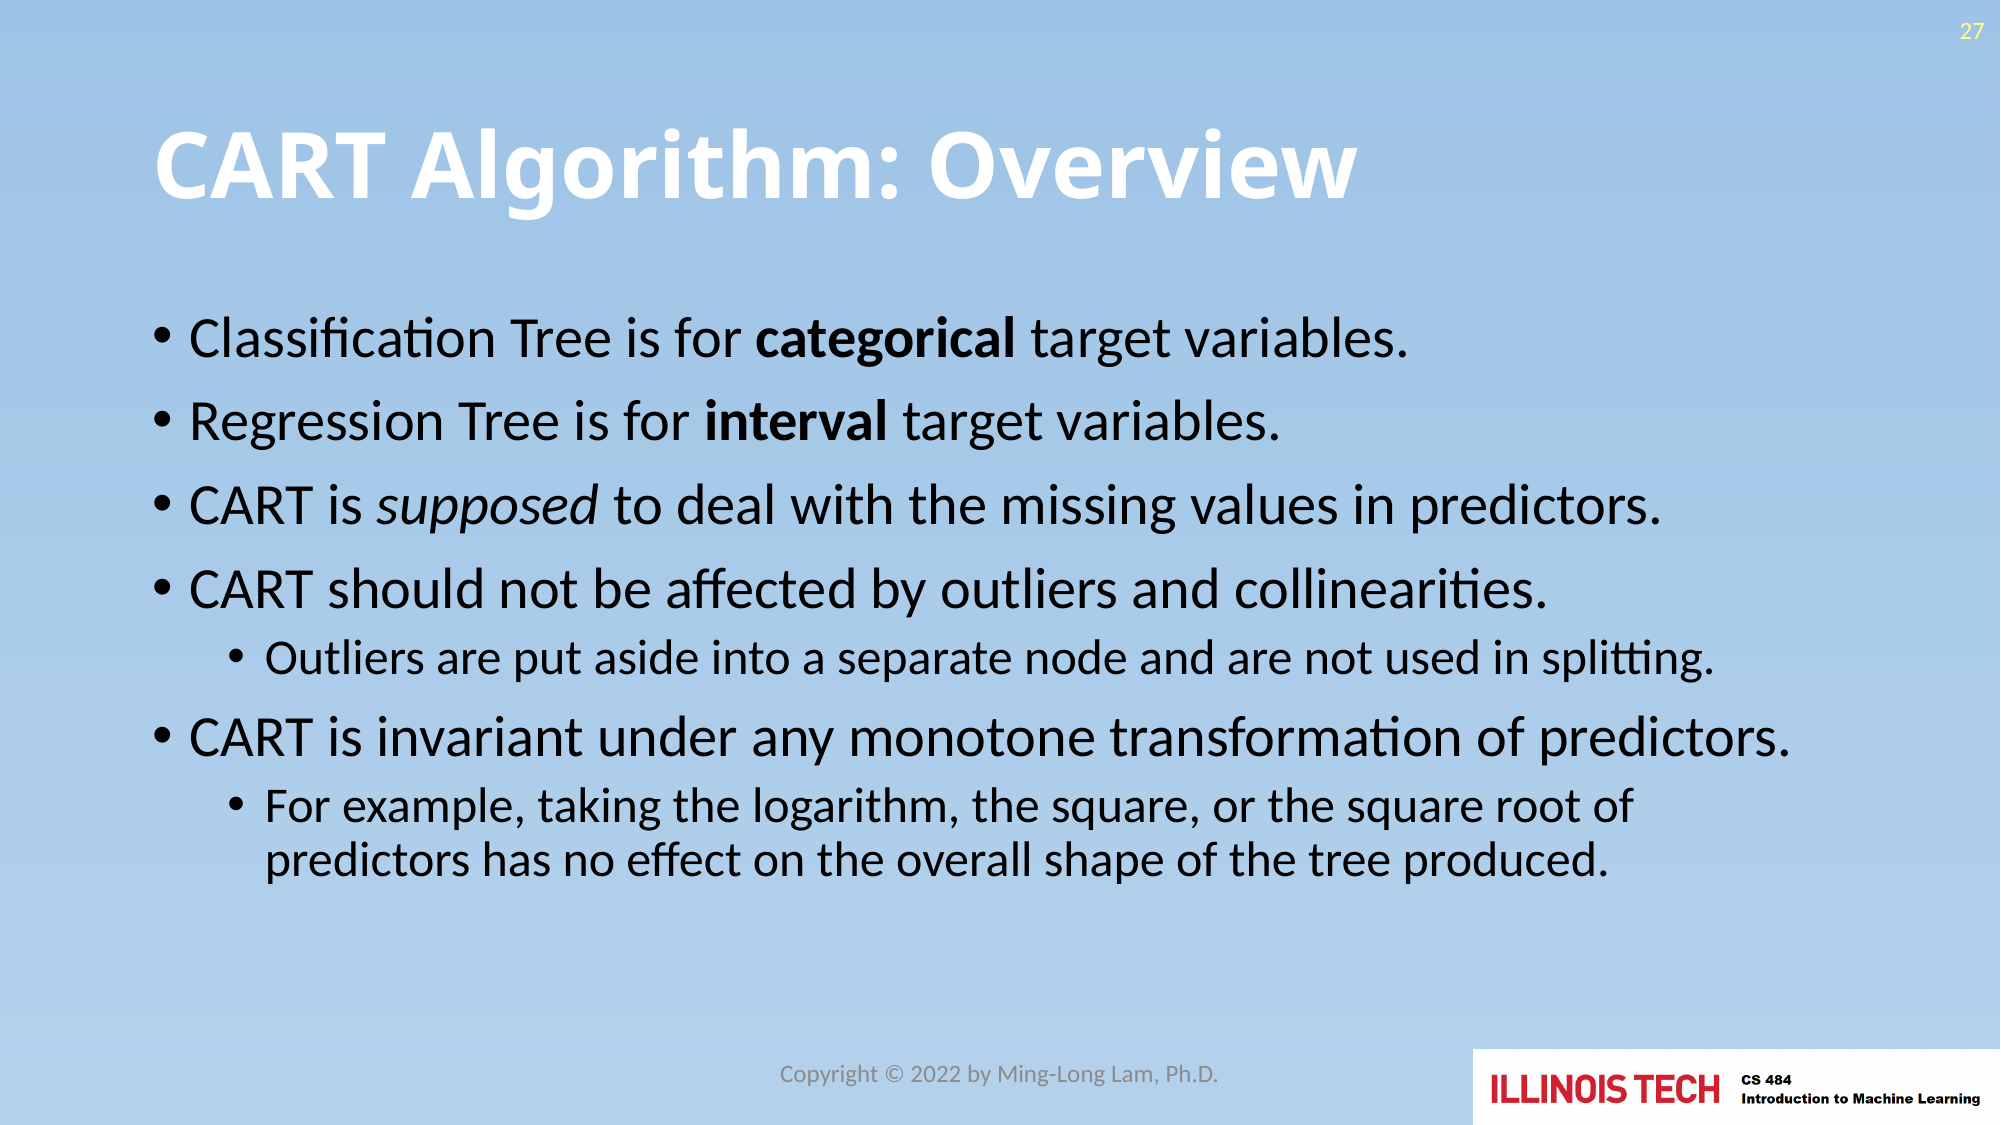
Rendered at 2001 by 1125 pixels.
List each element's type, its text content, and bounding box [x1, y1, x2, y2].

footer Copyright © 2022 by Ming-Long Lam, Ph.D. [662, 1042, 1338, 1103]
slide_number 27 [1550, 0, 2000, 60]
title CART Algorithm: Overview [137, 59, 1863, 278]
picture [1473, 1049, 2000, 1125]
list Classification Tree is for categorical target variables. Regression Tree is for interval target variables. CART is supposed to deal with the missing values in predictors. CART should not be affected by outliers and collinearities. Outliers are put aside into a separate node and are not used in splitting. CART is invariant under any monotone transformation of predictors. For example, taking the logarithm, the square, or the square root of predictors has no effect on the overall shape of the tree produced. [137, 299, 1863, 1014]
